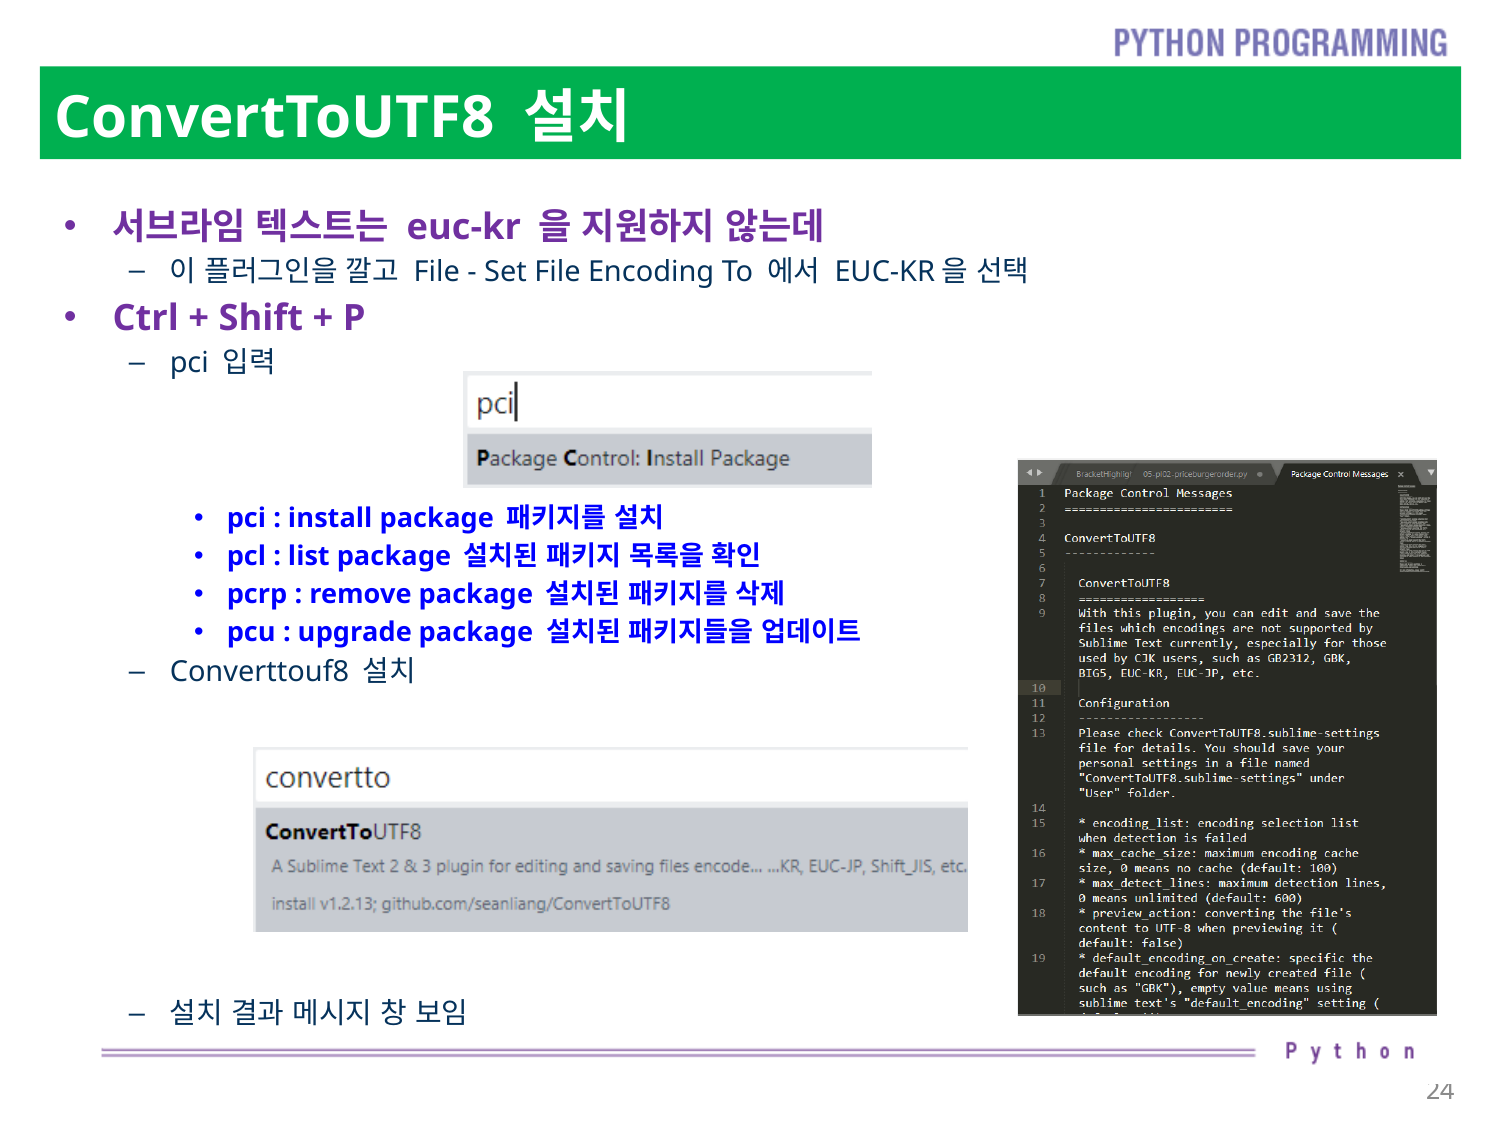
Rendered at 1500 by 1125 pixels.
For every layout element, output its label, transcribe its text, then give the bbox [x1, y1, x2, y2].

picture [18, 1020, 1483, 1084]
list 서브라임 텍스트는 euc-kr 을 지원하지 않는데 이 플러그인을 깔고 File - Set File Encoding To 에서 EUC-KR을 선택 Ctrl + Shift + P pci 입력 pci : install package 패키지를 설치 pcl : list package 설치된 패키지 목록을 확인 pcrp : remove package 설치된 패키지를 삭제 pcu : upgrade package 설치된 패키지들을 업데이트 Converttouf8 설치 설치 결과 메시지 창 보임 [48, 195, 1461, 1041]
picture [463, 371, 872, 488]
picture [253, 747, 968, 933]
title ConvertToUTF8 설치 [39, 76, 1444, 152]
picture [1106, 13, 1462, 66]
slide_number 24 [1119, 1071, 1470, 1112]
picture [1016, 457, 1438, 1017]
